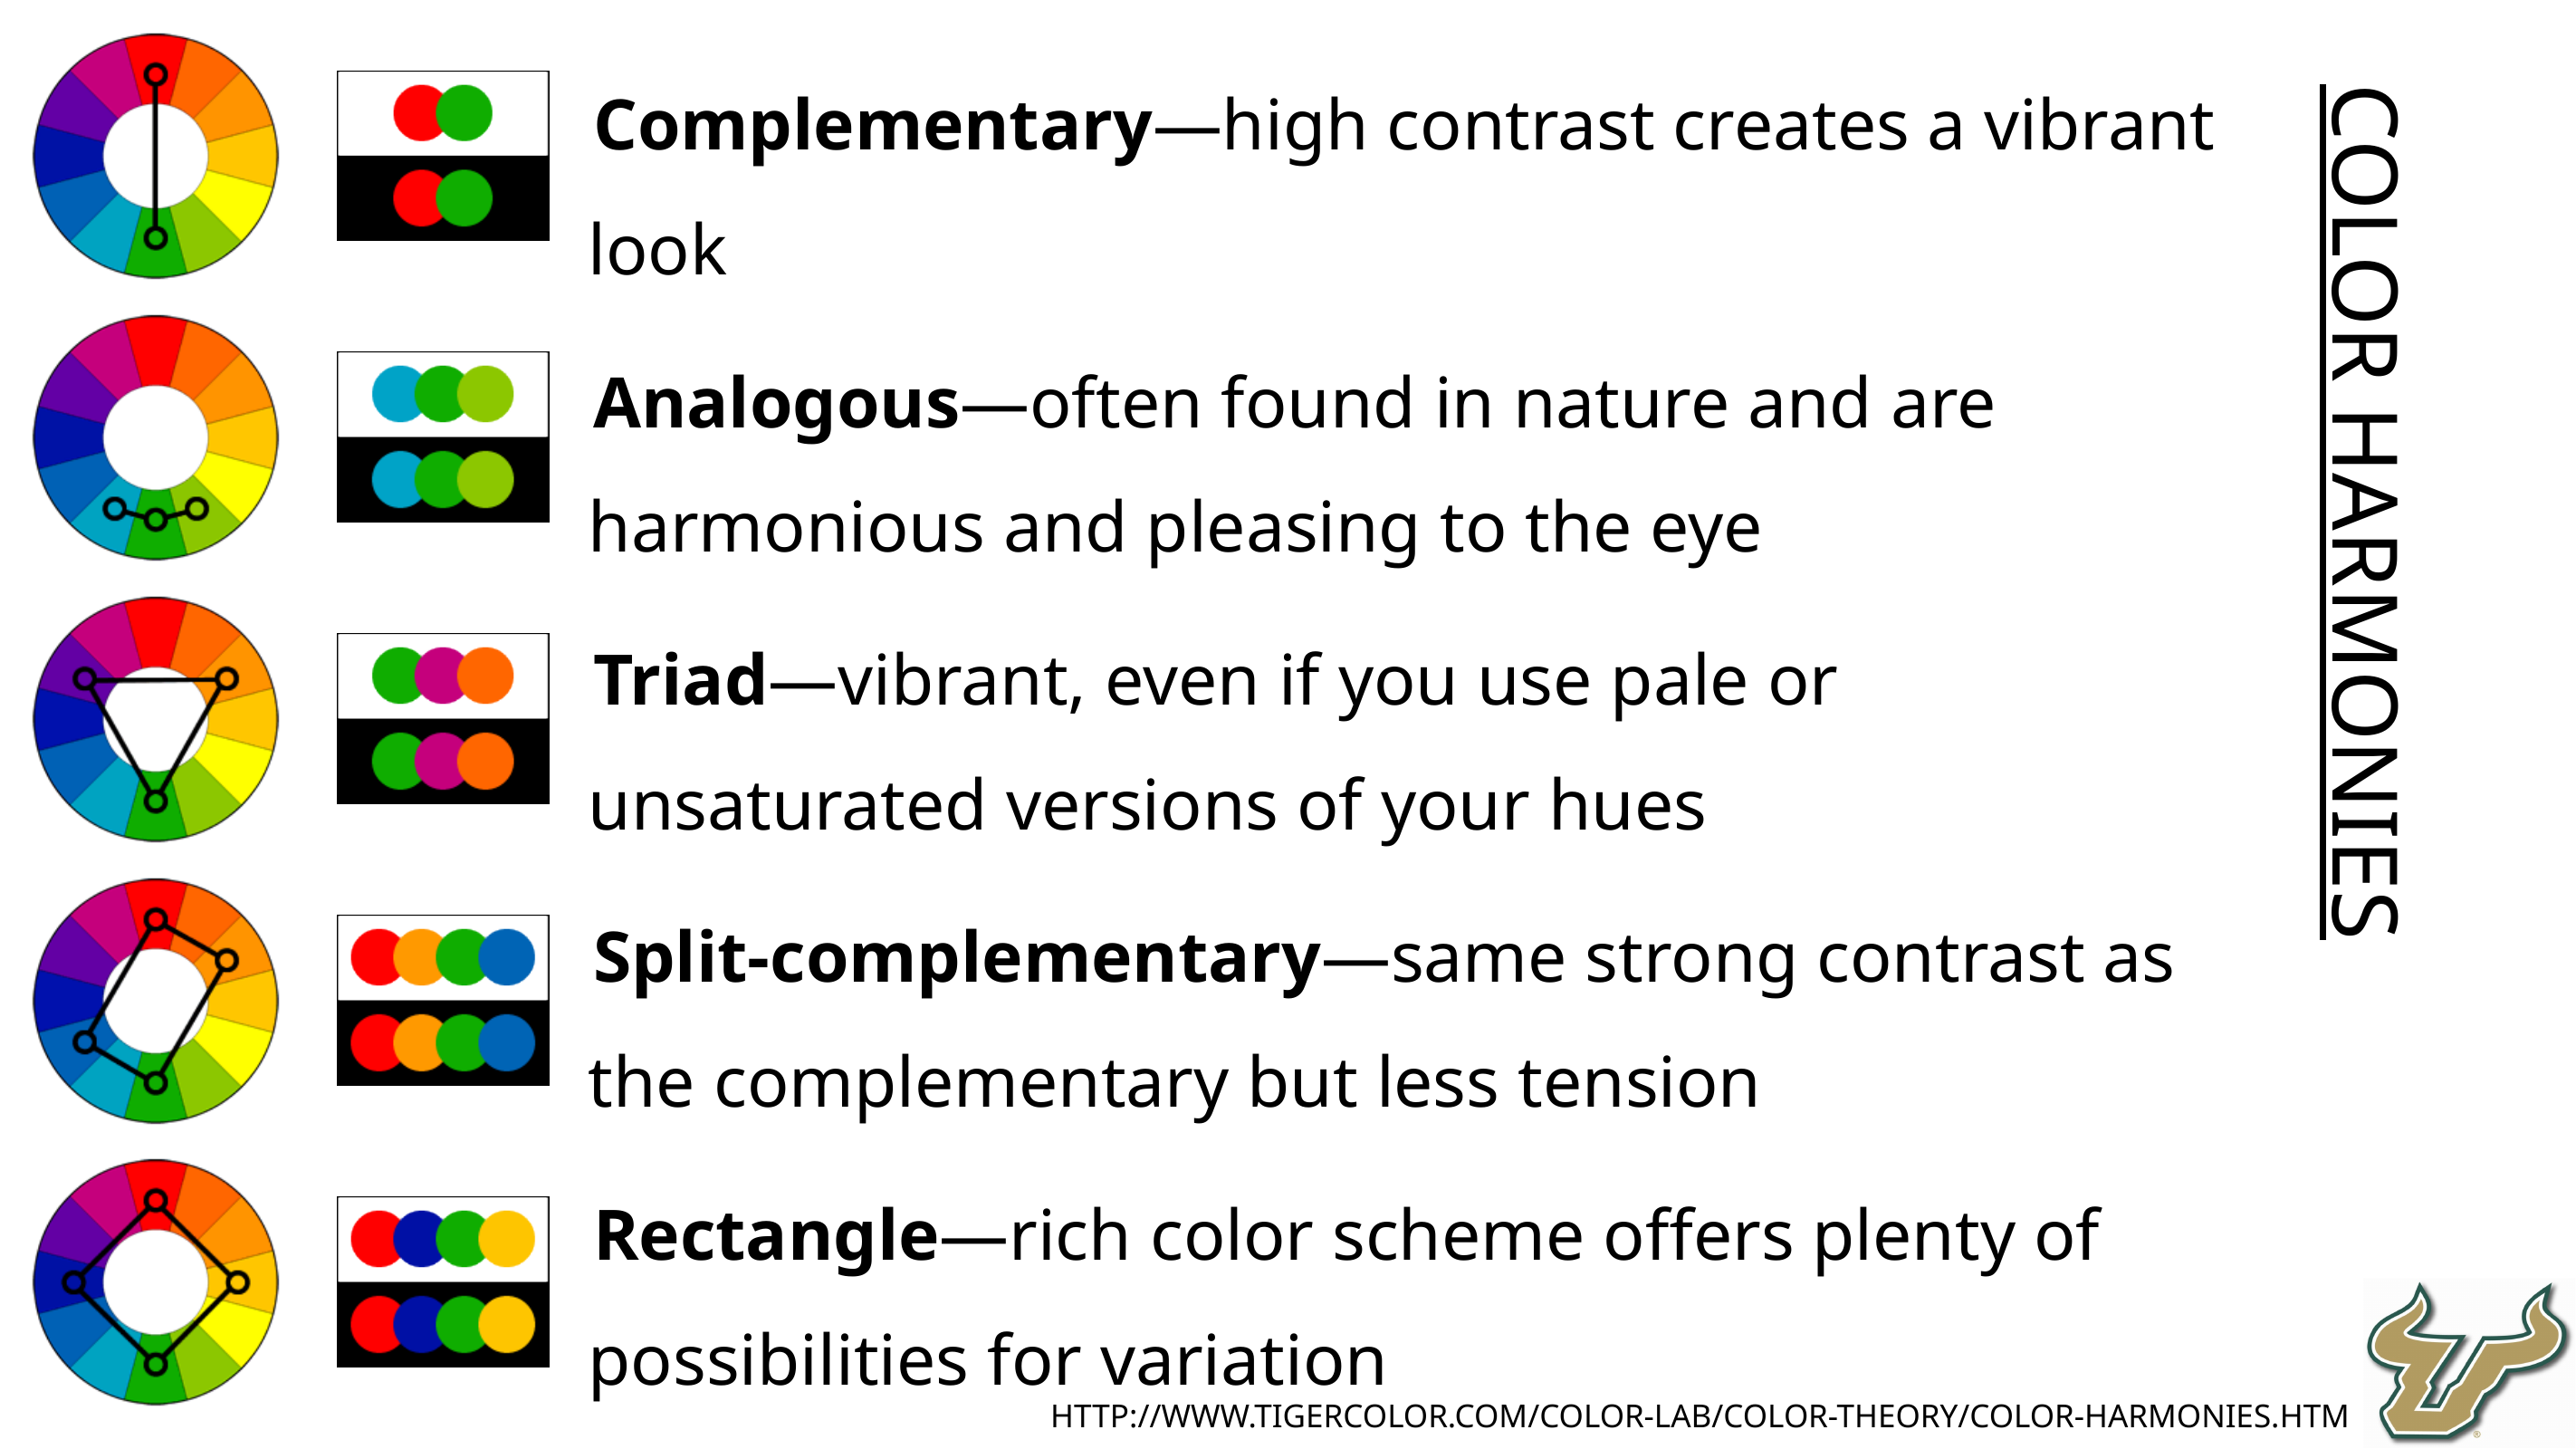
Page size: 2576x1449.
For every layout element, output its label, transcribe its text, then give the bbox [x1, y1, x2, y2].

picture [337, 633, 550, 804]
picture [27, 310, 283, 565]
picture [27, 1154, 283, 1410]
picture [337, 71, 550, 241]
picture [2363, 1278, 2576, 1448]
picture [27, 591, 283, 847]
picture [337, 1196, 550, 1367]
picture [27, 28, 283, 283]
picture [337, 915, 550, 1086]
picture [27, 873, 283, 1128]
picture [337, 351, 550, 523]
text_box Color Harmonies [2293, 71, 2430, 1226]
list http://www.tigercolor.com/color-lab/color-theory/color-harmonies.htm [1004, 1380, 2363, 1449]
list Complementary—high contrast creates a vibrant look Analogous—often found in nature and are harmonious and pleasing to the eye Triad—vibrant, even if you use pale or unsaturated versions of your hues Split-complementary—same strong contrast as the complementary but less tension Rectangle—rich color scheme offers plenty of possibilities for variation [574, 28, 2262, 1410]
